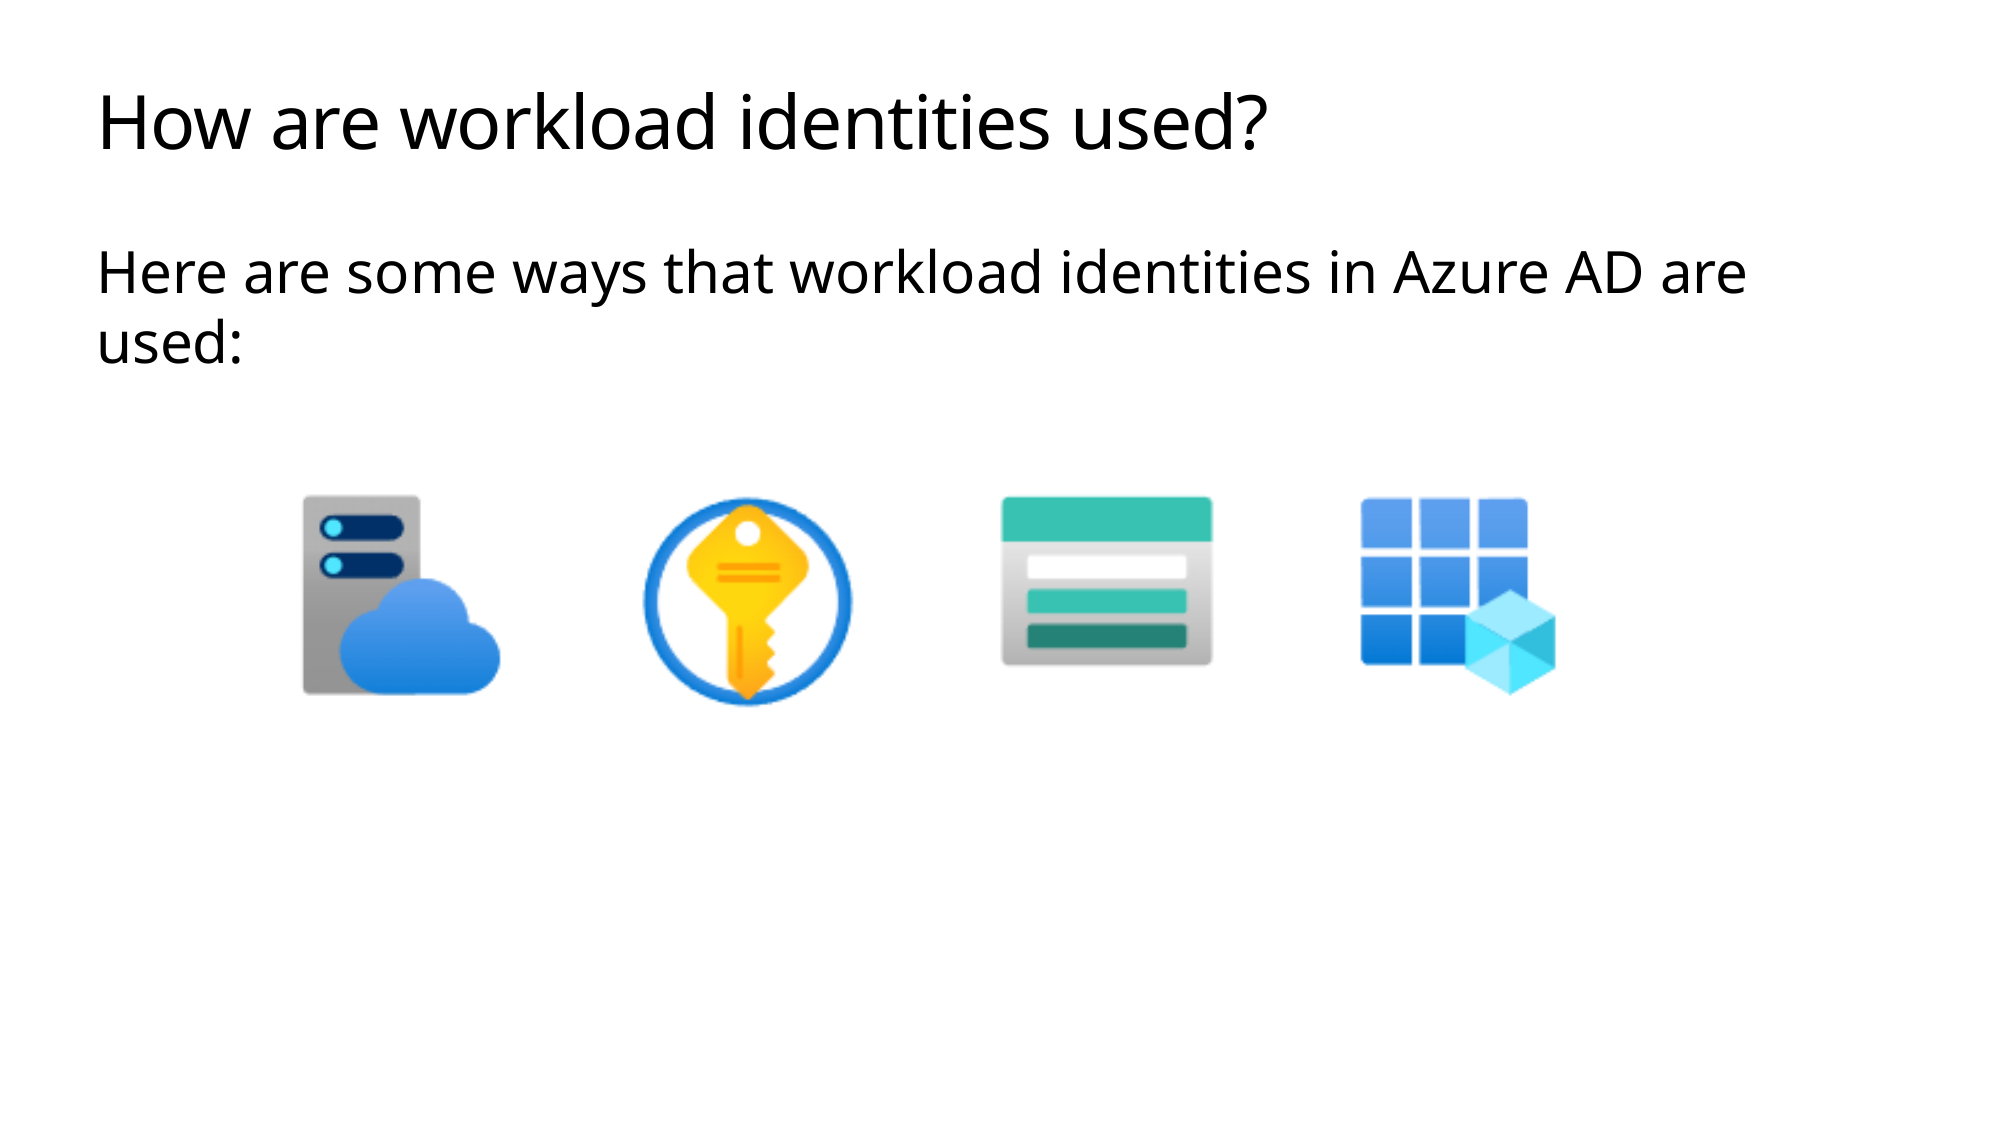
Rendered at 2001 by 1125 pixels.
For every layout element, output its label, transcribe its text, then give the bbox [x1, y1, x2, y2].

picture [297, 493, 503, 710]
list Here are some ways that workload identities in Azure AD are used: [96, 235, 1904, 391]
picture [1357, 493, 1563, 703]
title How are workload identities used? [96, 75, 1904, 166]
picture [999, 493, 1219, 674]
picture [641, 493, 861, 710]
